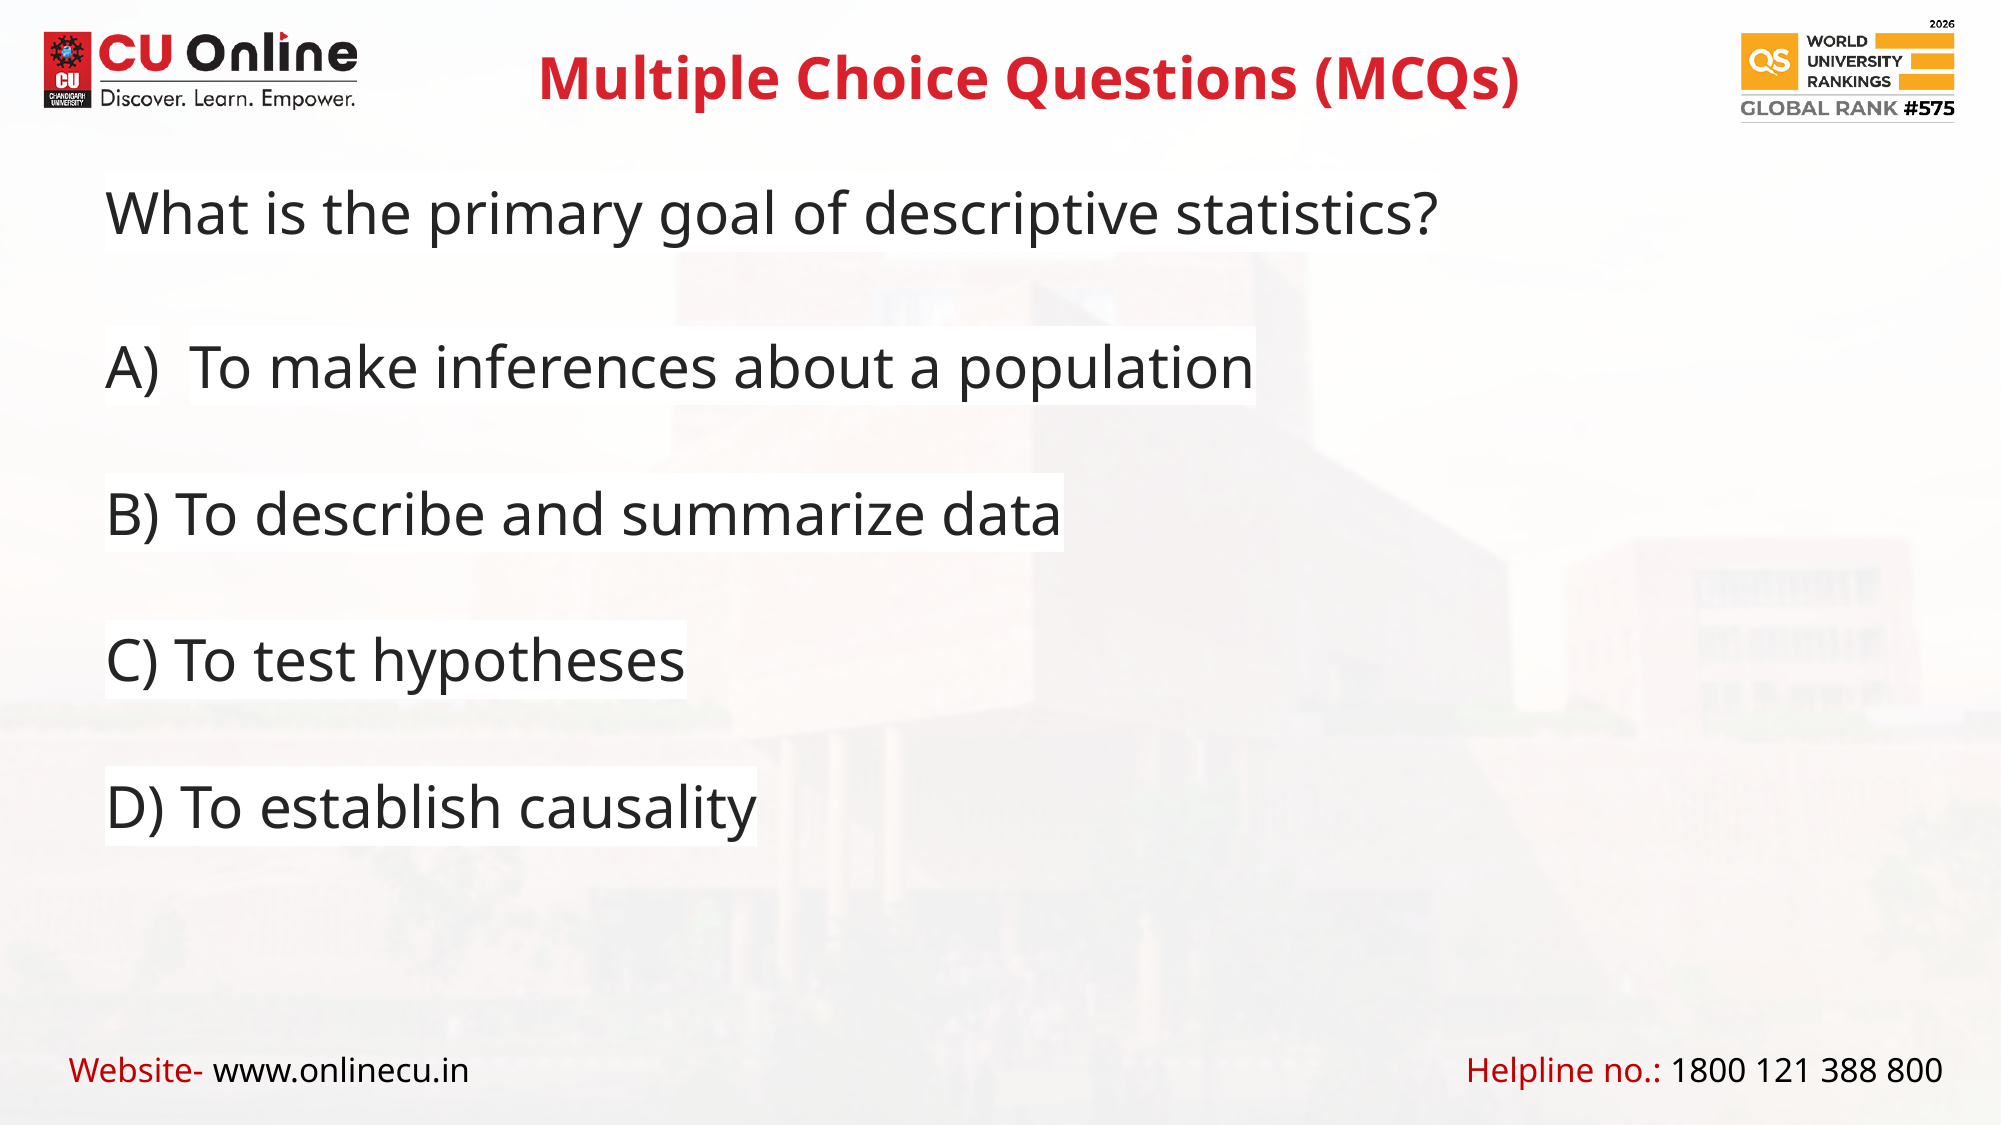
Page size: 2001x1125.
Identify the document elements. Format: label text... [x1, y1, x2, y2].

text_box What is the primary goal of descriptive statistics? To make inferences about a population B) To describe and summarize data C) To test hypotheses D) To establish causality [86, 176, 1759, 984]
picture [43, 14, 429, 117]
picture [1673, 20, 2001, 123]
text_box Multiple Choice Questions (MCQs) [523, 35, 1797, 149]
